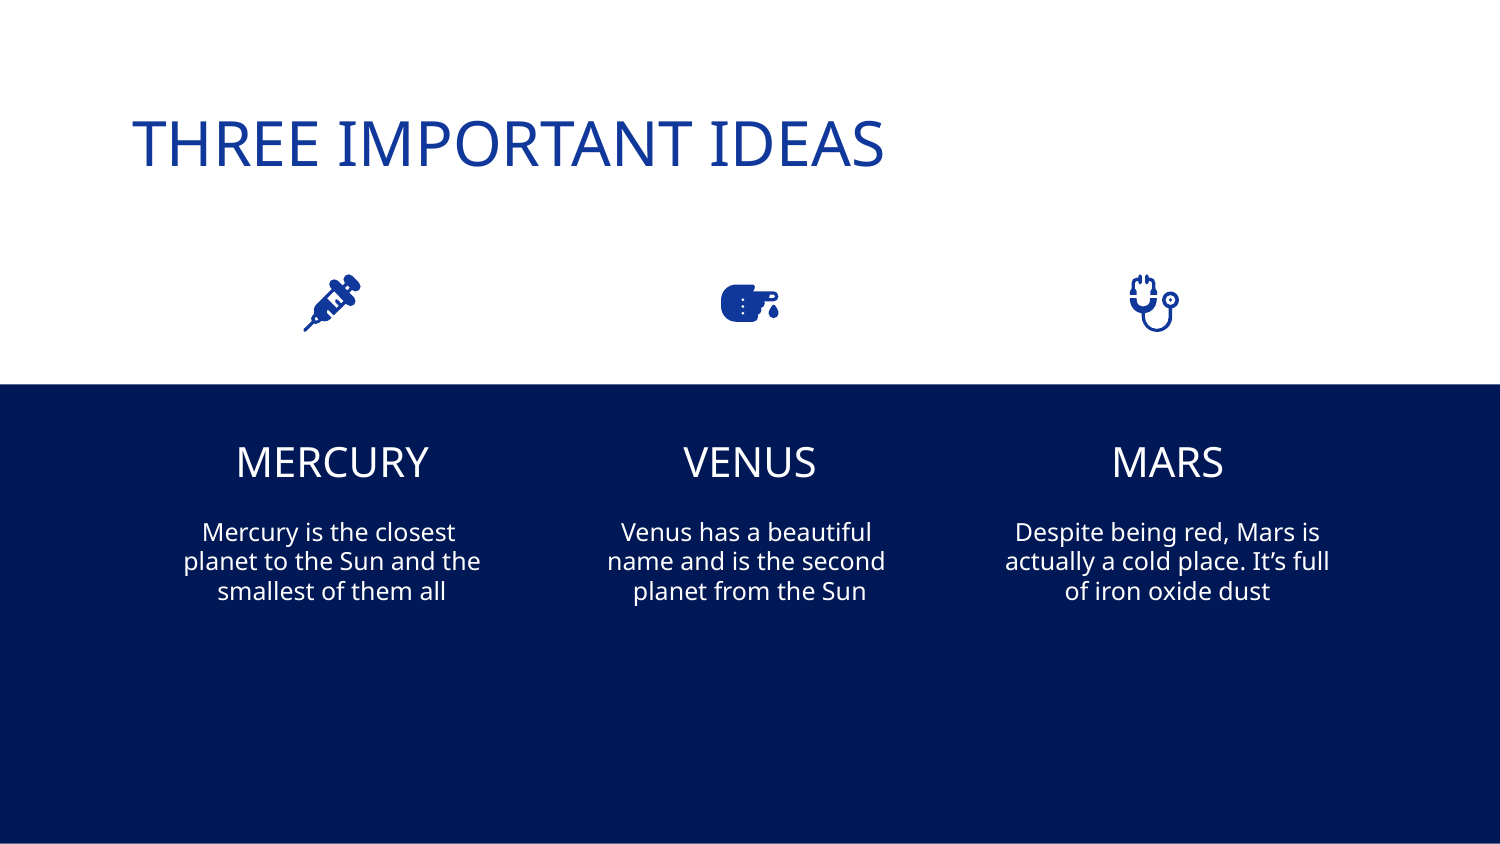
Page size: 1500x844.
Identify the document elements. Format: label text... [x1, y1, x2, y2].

subtitle VENUS [571, 414, 929, 501]
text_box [720, 284, 780, 322]
subtitle MERCURY [153, 414, 511, 501]
text_box [303, 274, 361, 332]
subtitle MARS [989, 414, 1347, 501]
title THREE IMPORTANT IDEAS [116, 88, 1383, 183]
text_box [1129, 274, 1180, 333]
subtitle Despite being red, Mars is actually a cold place. It’s full of iron oxide dust [989, 501, 1347, 640]
subtitle Mercury is the closest planet to the Sun and the smallest of them all [153, 501, 511, 640]
subtitle Venus has a beautiful name and is the second planet from the Sun [571, 501, 929, 640]
